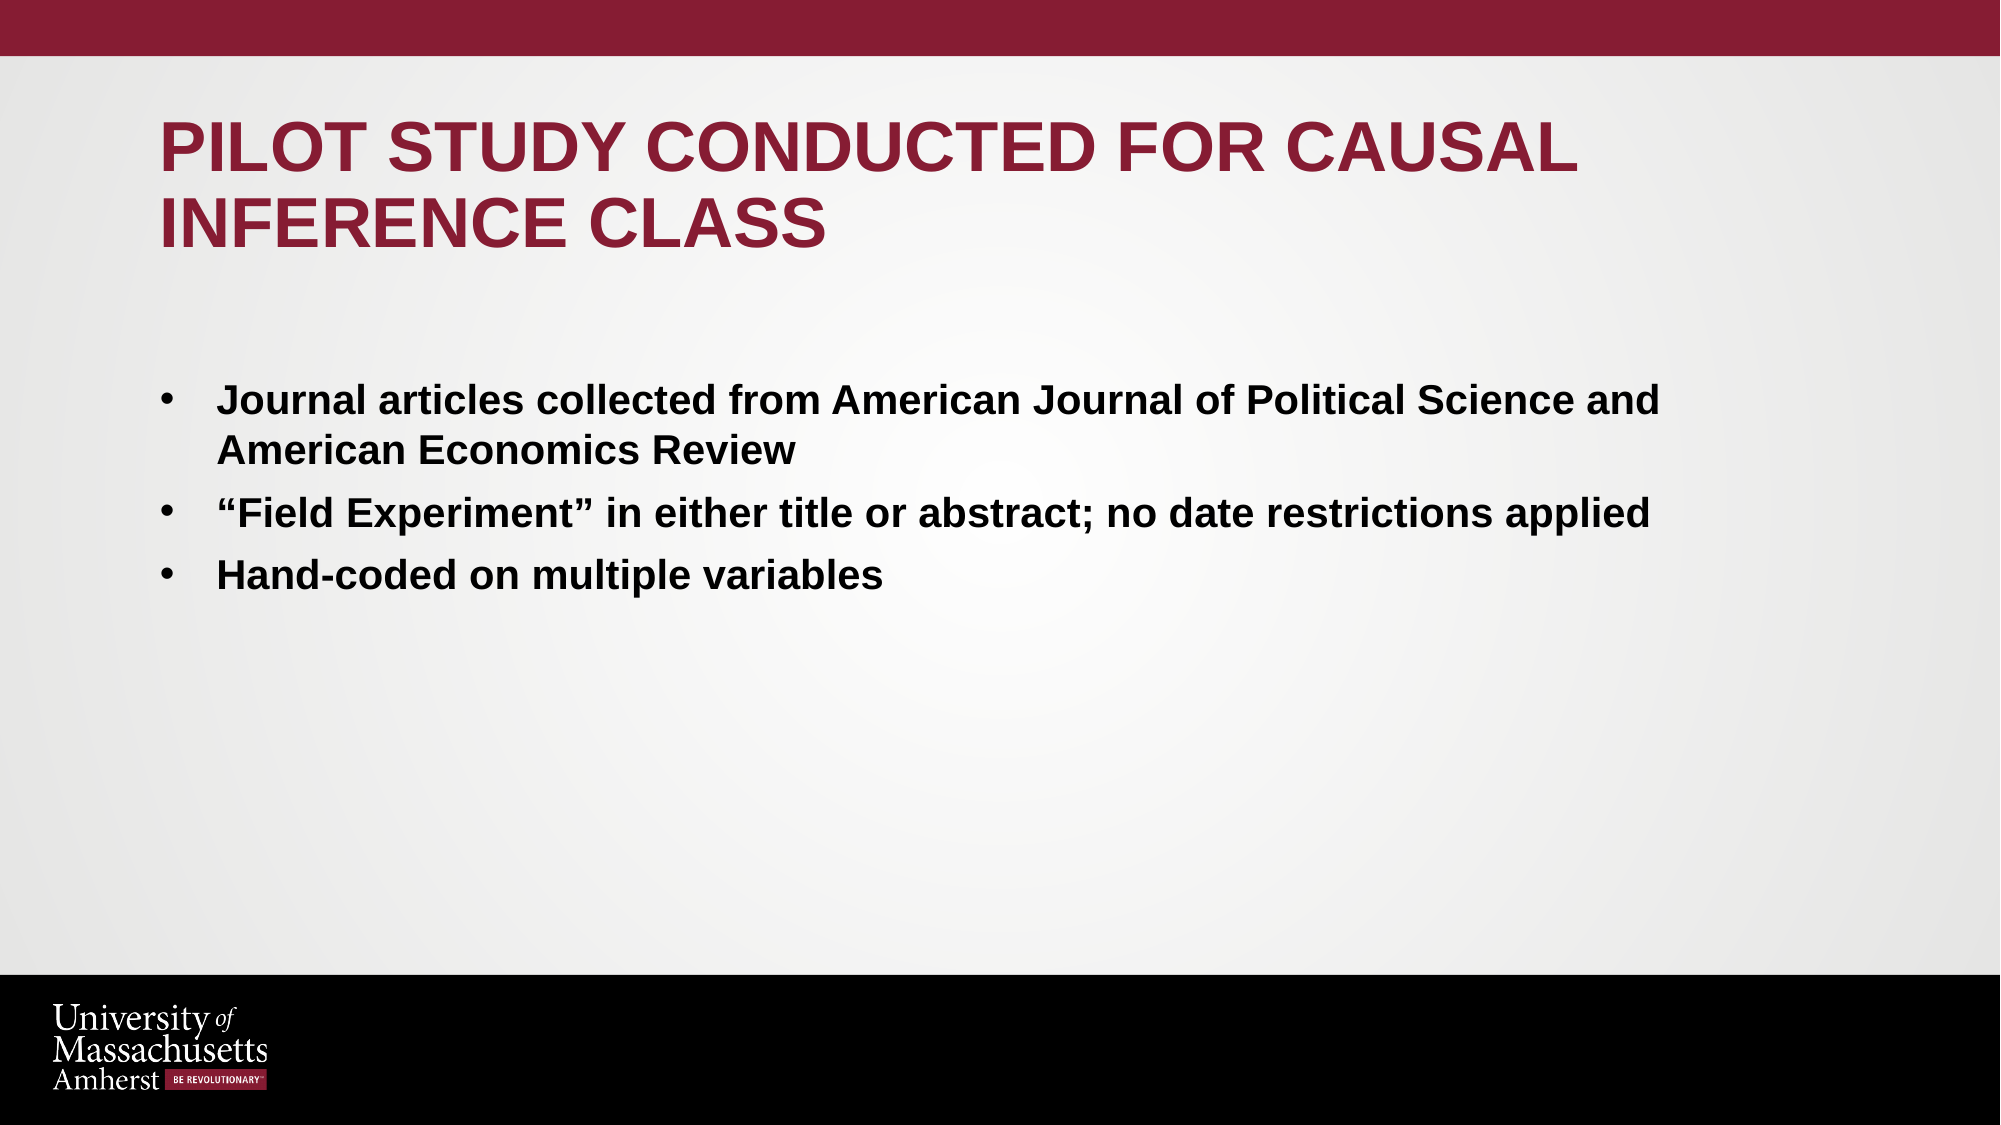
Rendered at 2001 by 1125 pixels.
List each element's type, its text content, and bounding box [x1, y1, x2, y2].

title Pilot study conducted for causal inference class [99, 102, 1825, 285]
list Journal articles collected from American Journal of Political Science and American Economics Review “Field Experiment” in either title or abstract; no date restrictions applied Hand-coded on multiple variables [99, 372, 1900, 455]
list Journal articles collected from American Journal of Political Science and American Economics Review “Field Experiment” in either title or abstract; no date restrictions applied Hand-coded on multiple variables [99, 563, 1900, 734]
text_box [99, 455, 1900, 563]
